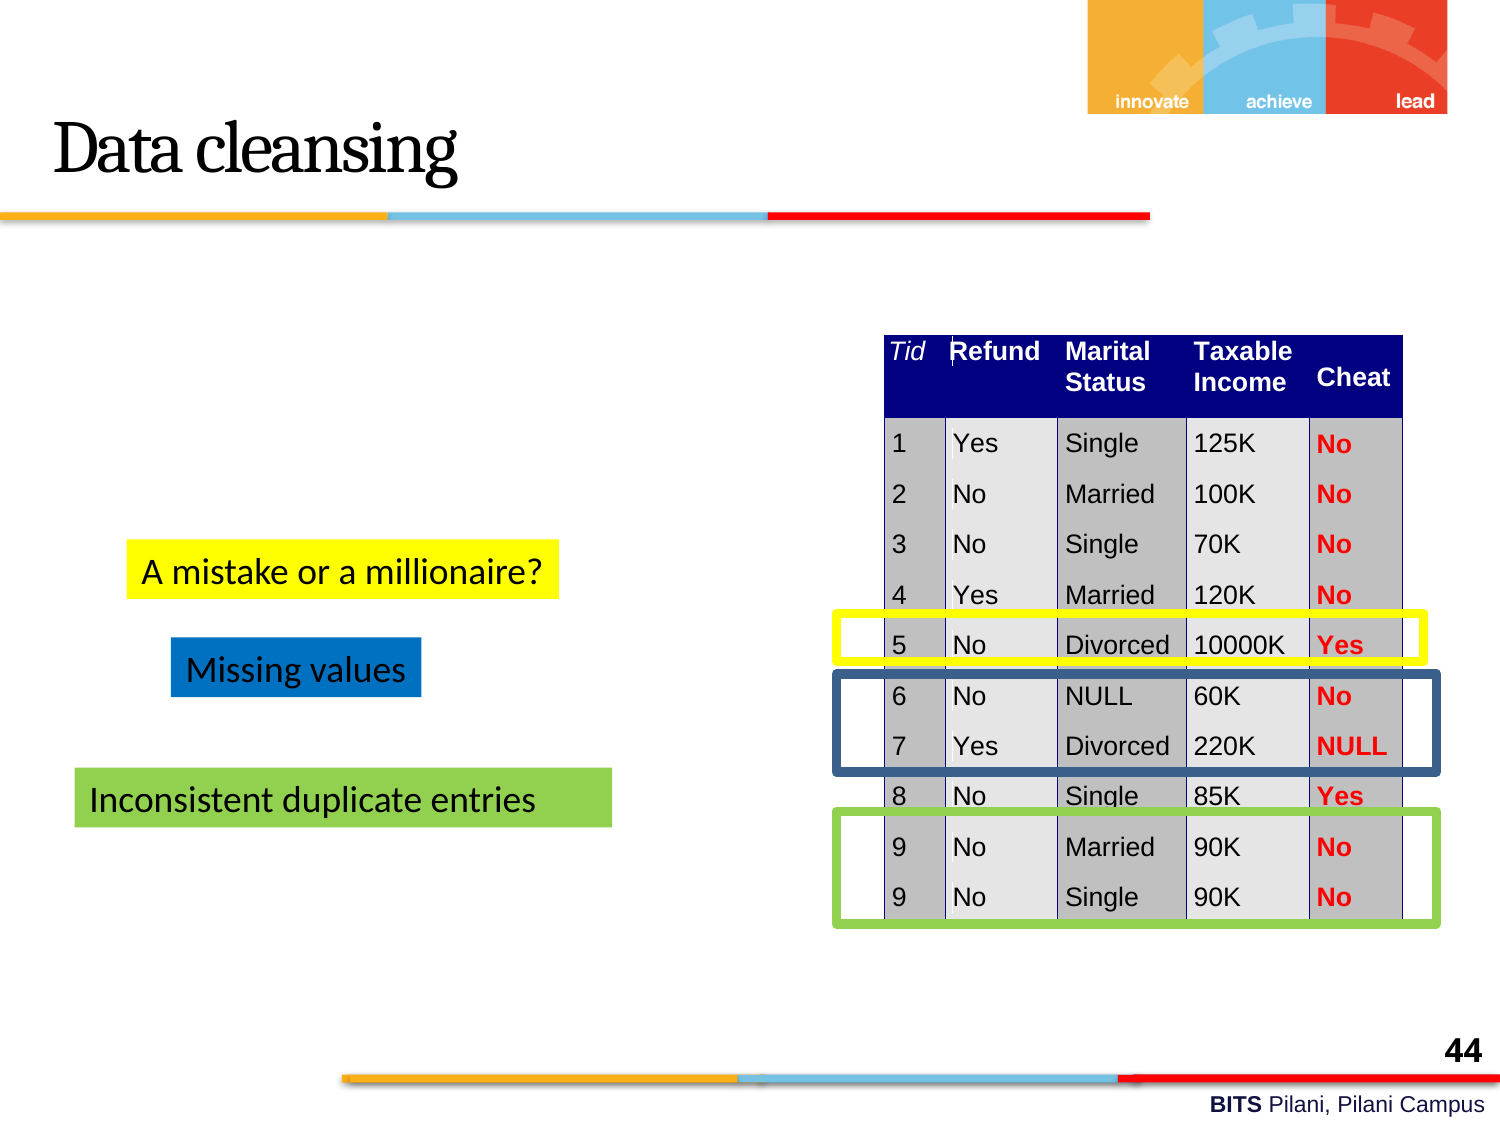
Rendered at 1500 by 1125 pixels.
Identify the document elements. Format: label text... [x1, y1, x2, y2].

text_box Missing values [170, 637, 422, 698]
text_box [836, 334, 1443, 941]
text_box 44 [1429, 1022, 1500, 1076]
picture [1309, 0, 1448, 114]
text_box Inconsistent duplicate entries [74, 767, 613, 828]
list Data cleansing [0, 0, 1309, 515]
text_box A mistake or a millionaire? [126, 539, 559, 599]
